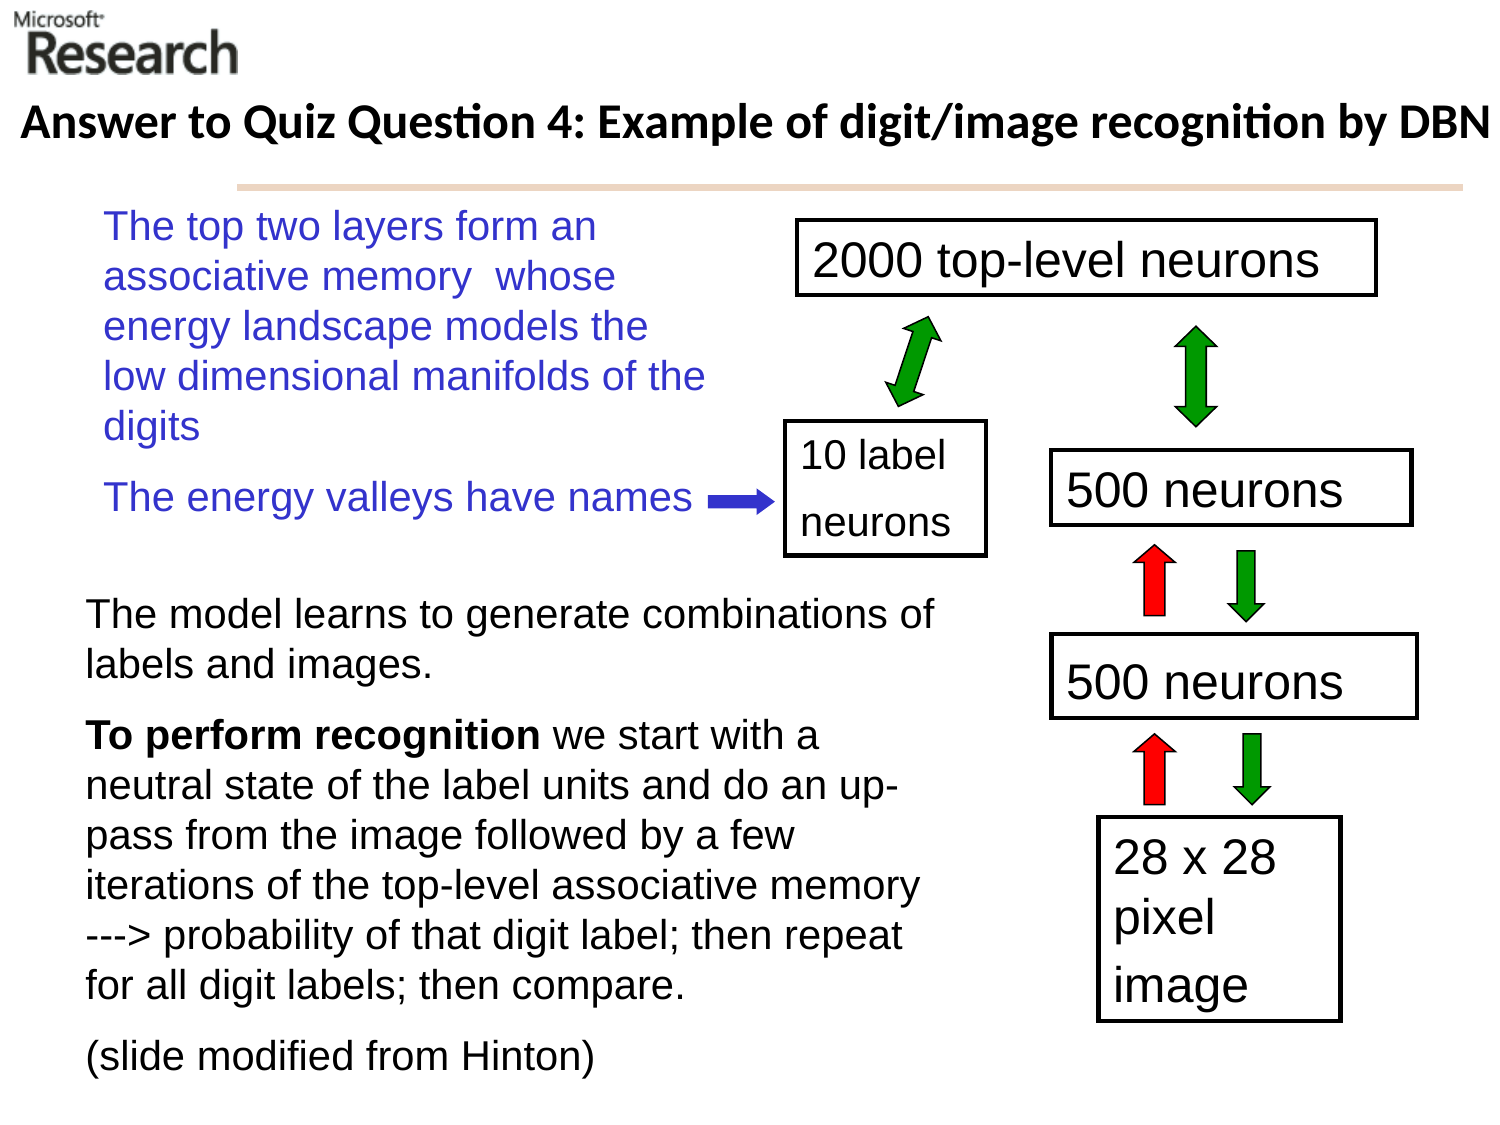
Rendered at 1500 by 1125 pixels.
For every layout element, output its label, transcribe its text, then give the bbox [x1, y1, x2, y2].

text_box [885, 316, 941, 407]
text_box The top two layers form an associative memory whose energy landscape models the low dimensional manifolds of the digits The energy valleys have names [88, 191, 739, 528]
text_box [1175, 326, 1217, 427]
text_box 500 neurons [1051, 633, 1418, 719]
text_box The model learns to generate combinations of labels and images. To perform recognition we start with a neutral state of the label units and do an up-pass from the image followed by a few iterations of the top-level associative memory ---> probability of that digit label; then repeat for all digit labels; then compare. (slide modified from Hinton) [70, 579, 957, 1087]
text_box [1228, 550, 1264, 622]
title Answer to Quiz Question 4: Example of digit/image recognition by DBN [0, 24, 1500, 213]
text_box [1133, 544, 1176, 616]
text_box 2000 top-level neurons [797, 219, 1376, 295]
text_box [1234, 733, 1270, 805]
text_box [708, 489, 774, 514]
picture [14, 10, 238, 24]
text_box [1133, 733, 1176, 805]
text_box 28 x 28 pixel image [1098, 816, 1341, 1022]
text_box 500 neurons [1051, 450, 1412, 525]
text_box 10 label neurons [785, 420, 987, 556]
